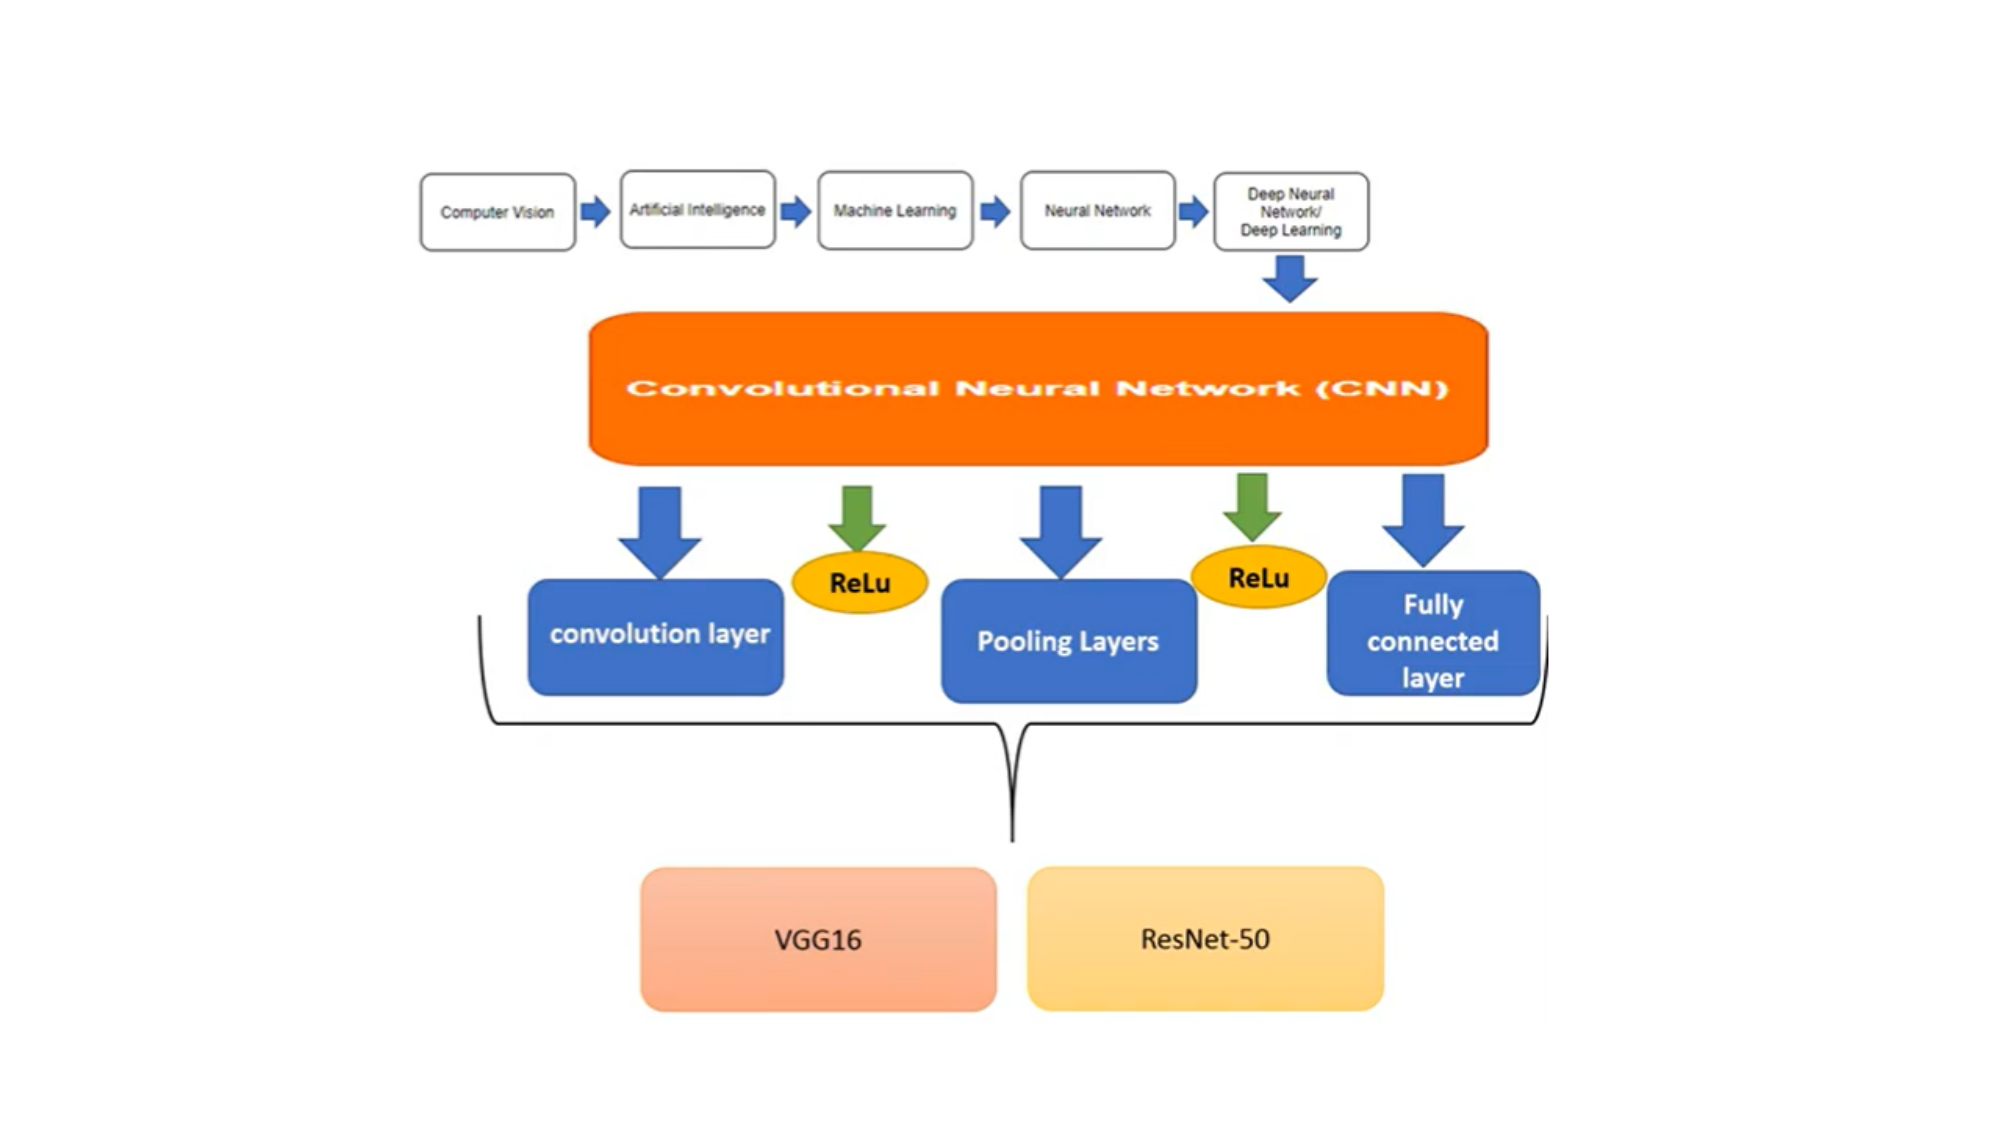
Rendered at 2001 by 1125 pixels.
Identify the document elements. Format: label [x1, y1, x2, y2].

picture [349, 96, 1569, 1023]
